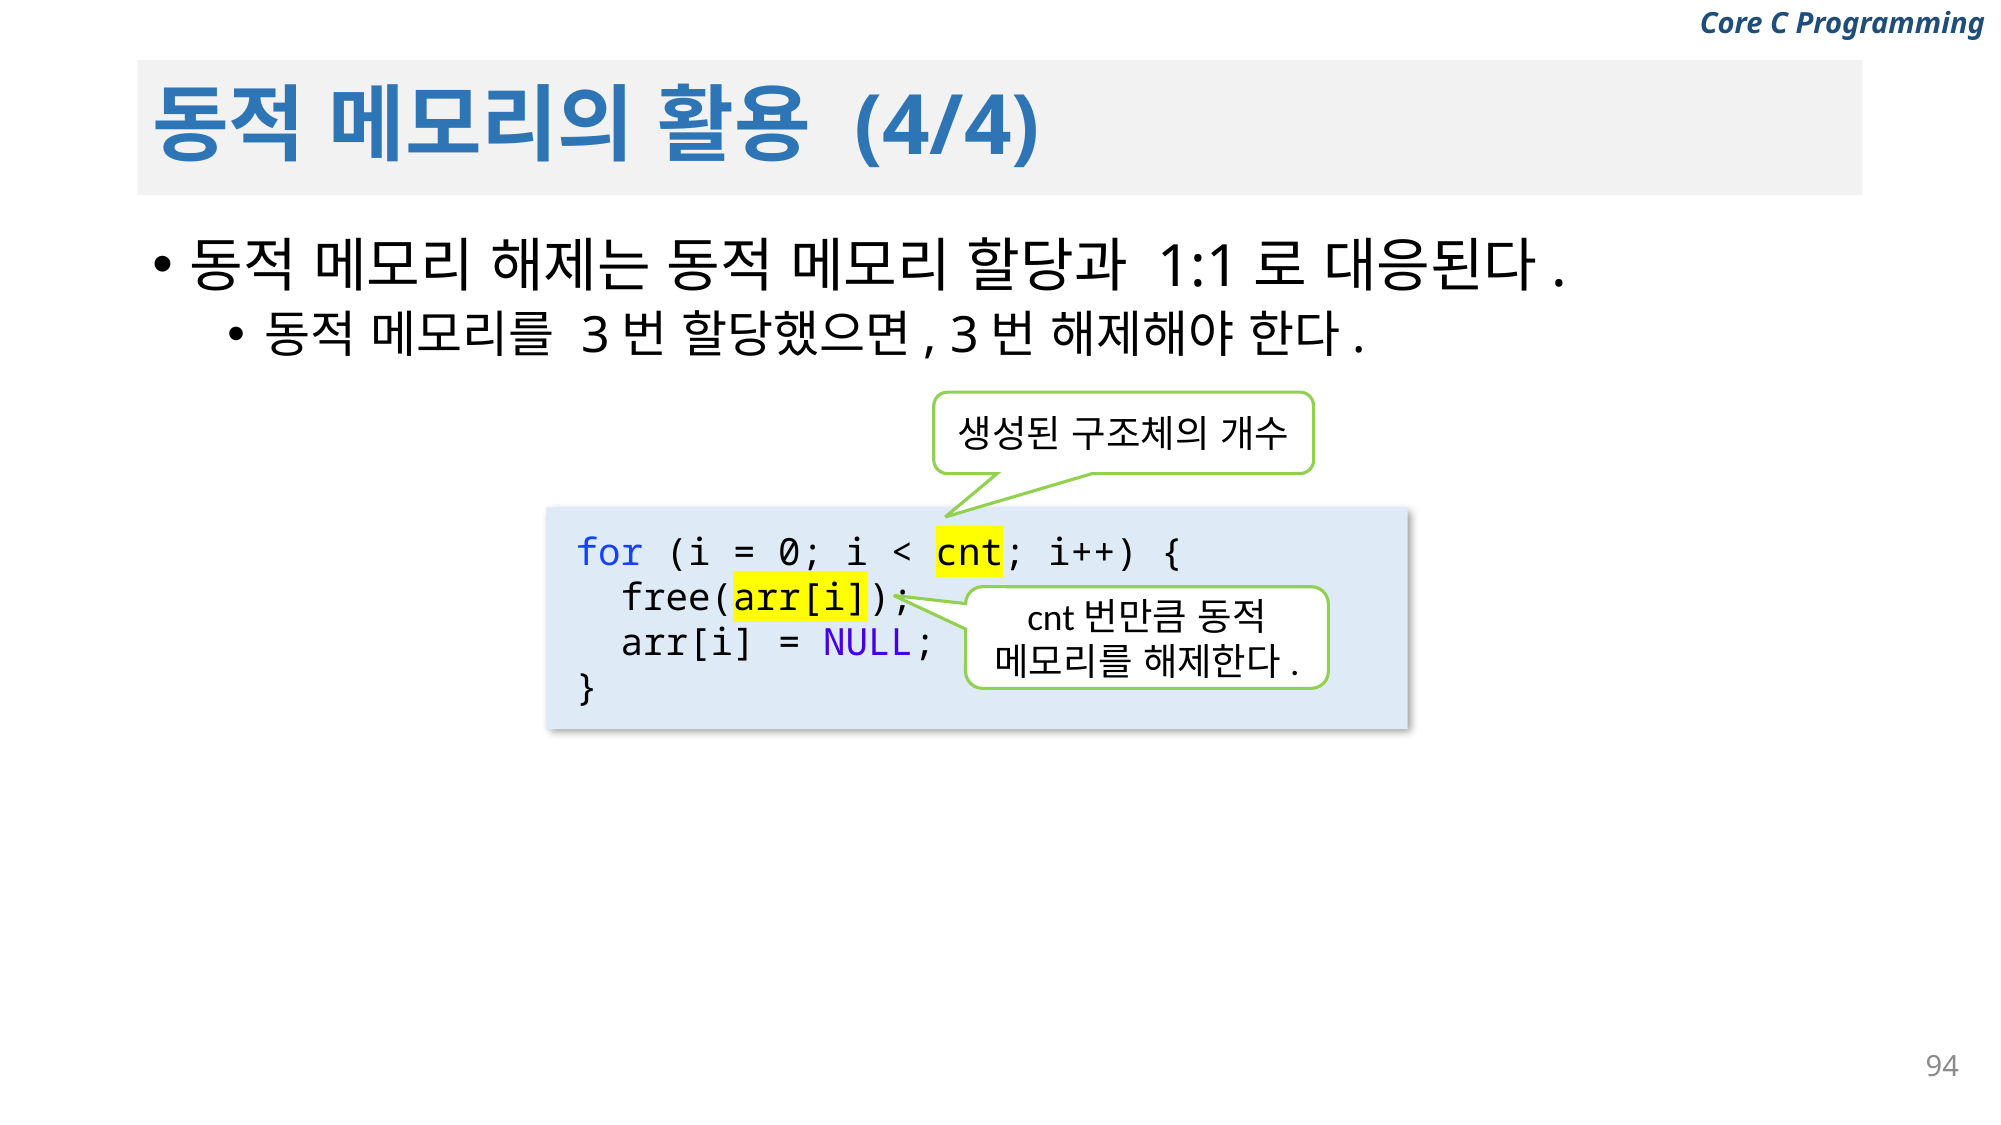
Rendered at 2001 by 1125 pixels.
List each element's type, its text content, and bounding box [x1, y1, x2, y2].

list 동적 메모리 해제는 동적 메모리 할당과 1:1로 대응된다. 동적 메모리를 3번 할당했으면, 3번 해제해야 한다. [137, 228, 1863, 1084]
text_box 생성된 구조체의 개수 [932, 391, 1315, 518]
title 동적 메모리의 활용 (4/4) [137, 59, 1863, 195]
slide_number 94 [1850, 1028, 1975, 1107]
text_box cnt번만큼 동적 메모리를 해제한다. [893, 585, 1330, 690]
text_box for (i = 0; i < cnt; i++) { free(arr[i]); arr[i] = NULL; } [545, 506, 1409, 730]
